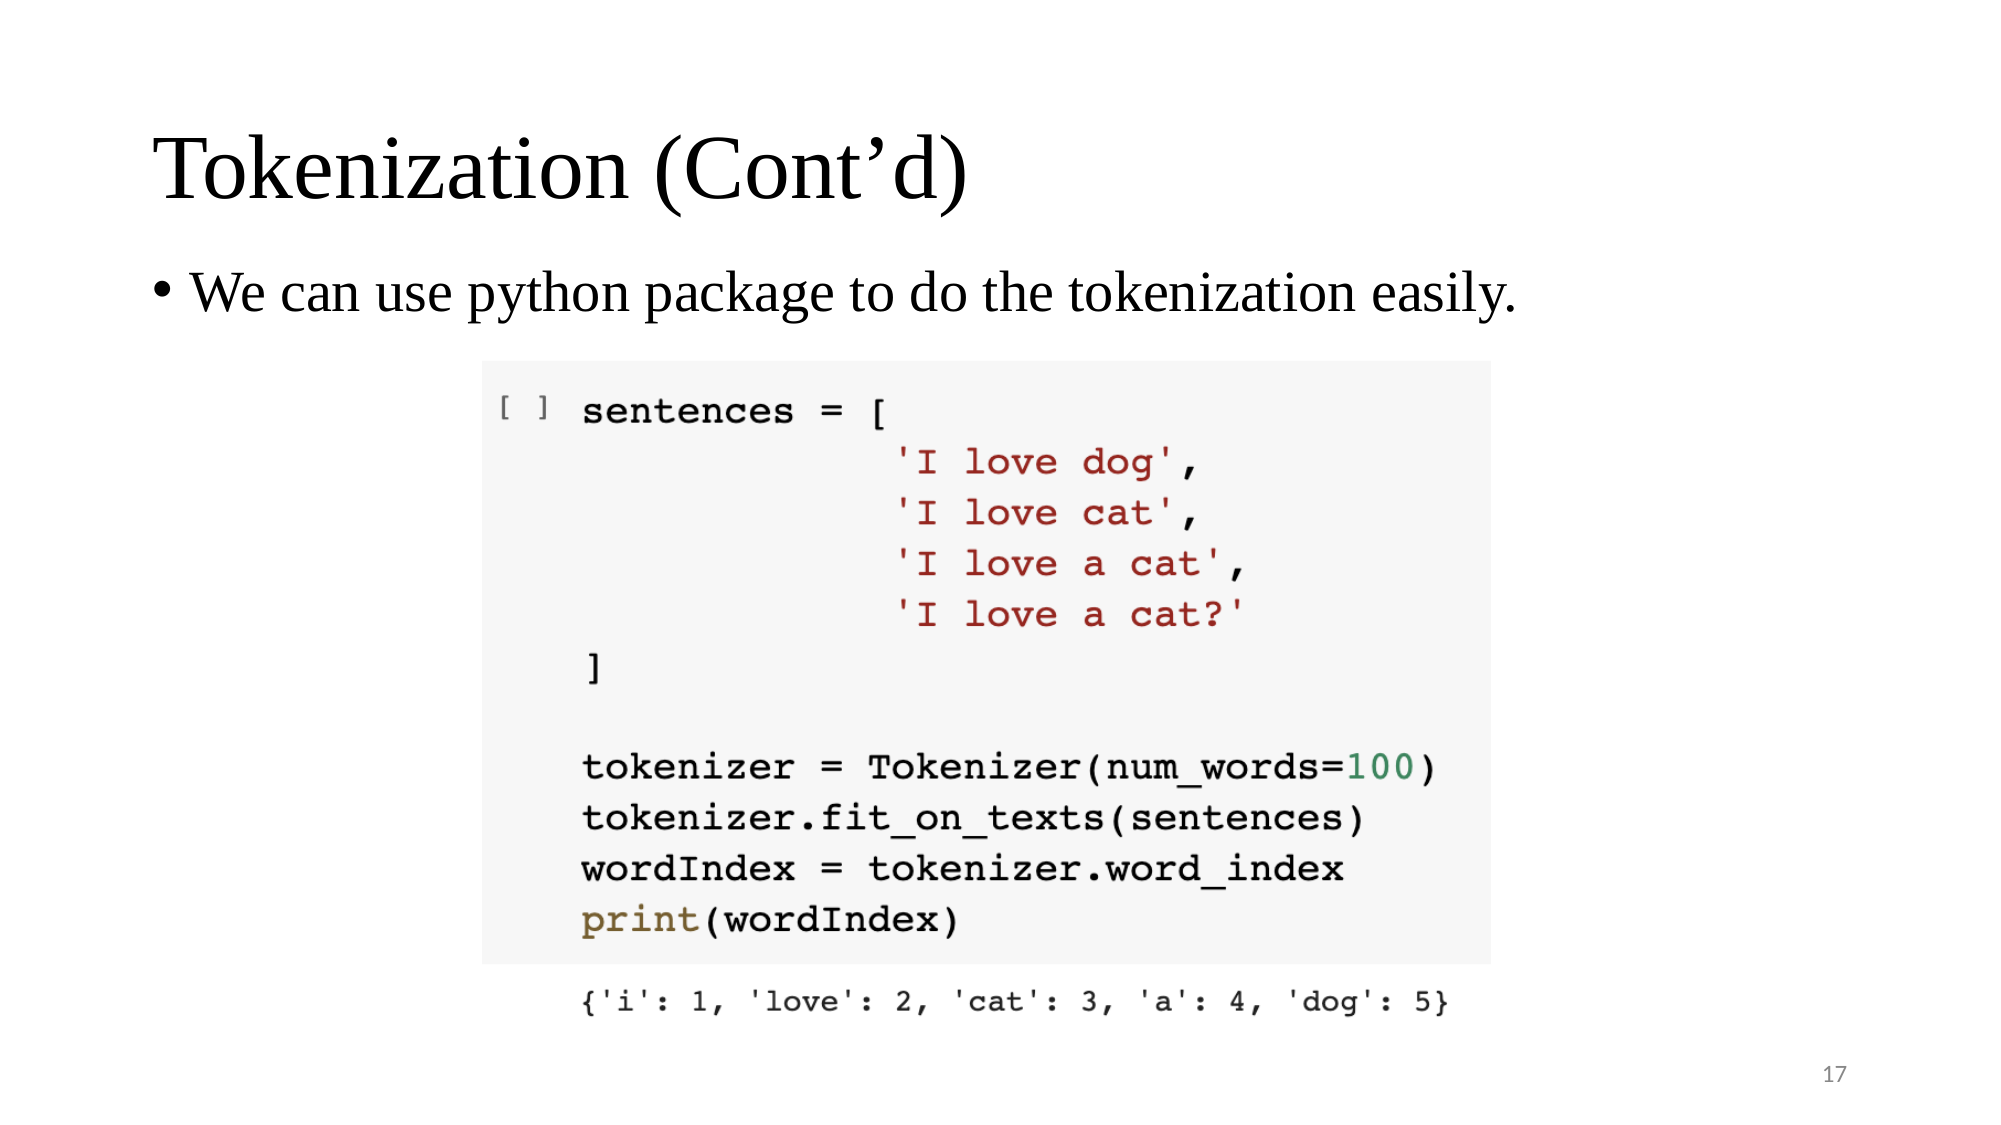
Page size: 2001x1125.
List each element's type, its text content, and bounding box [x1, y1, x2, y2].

title Tokenization (Cont’d) [137, 59, 1863, 253]
picture [482, 352, 1491, 1035]
list We can use python package to do the tokenization easily. [137, 253, 1863, 968]
slide_number 17 [1412, 1042, 1863, 1103]
